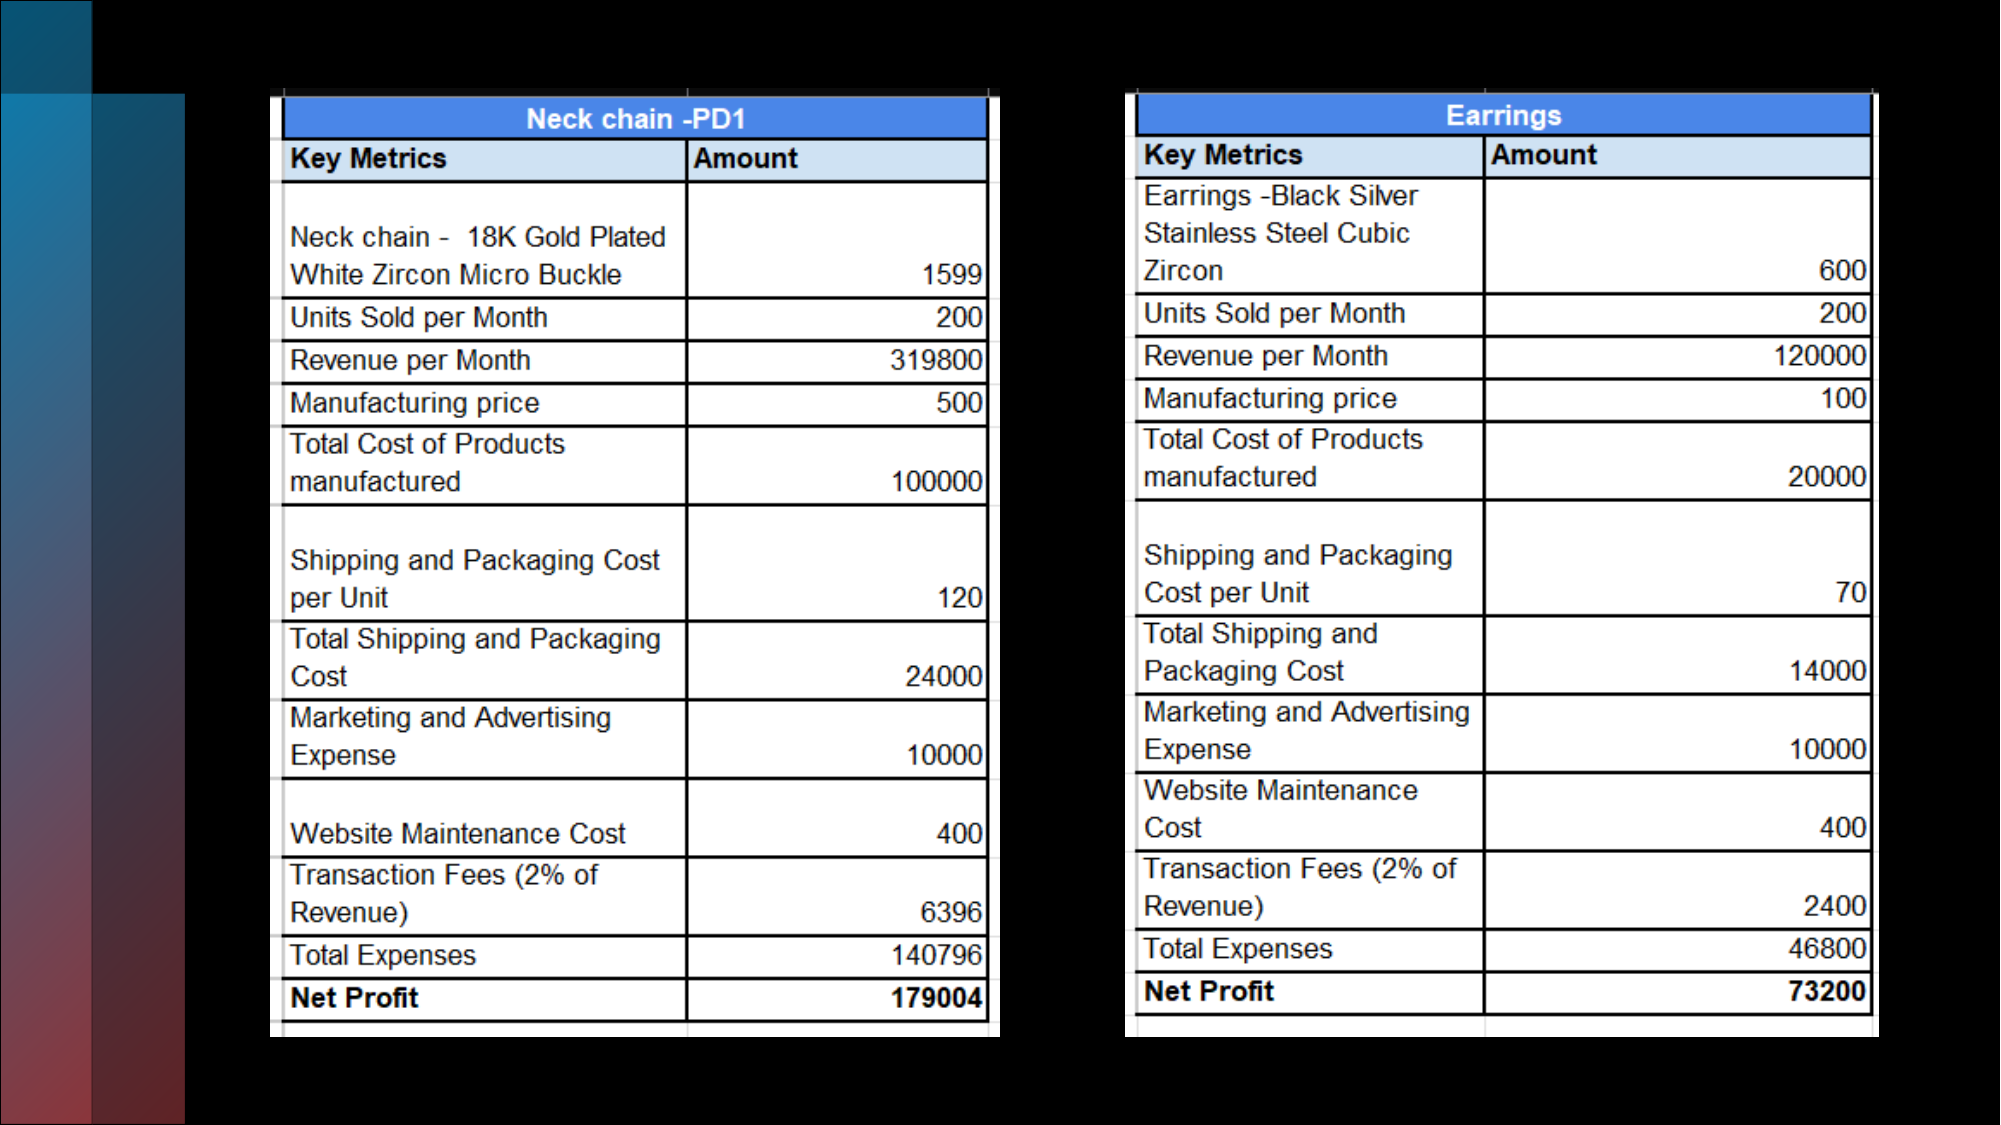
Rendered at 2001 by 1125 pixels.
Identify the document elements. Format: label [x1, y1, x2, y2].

picture [1125, 88, 1879, 1037]
list [270, 88, 1000, 1037]
